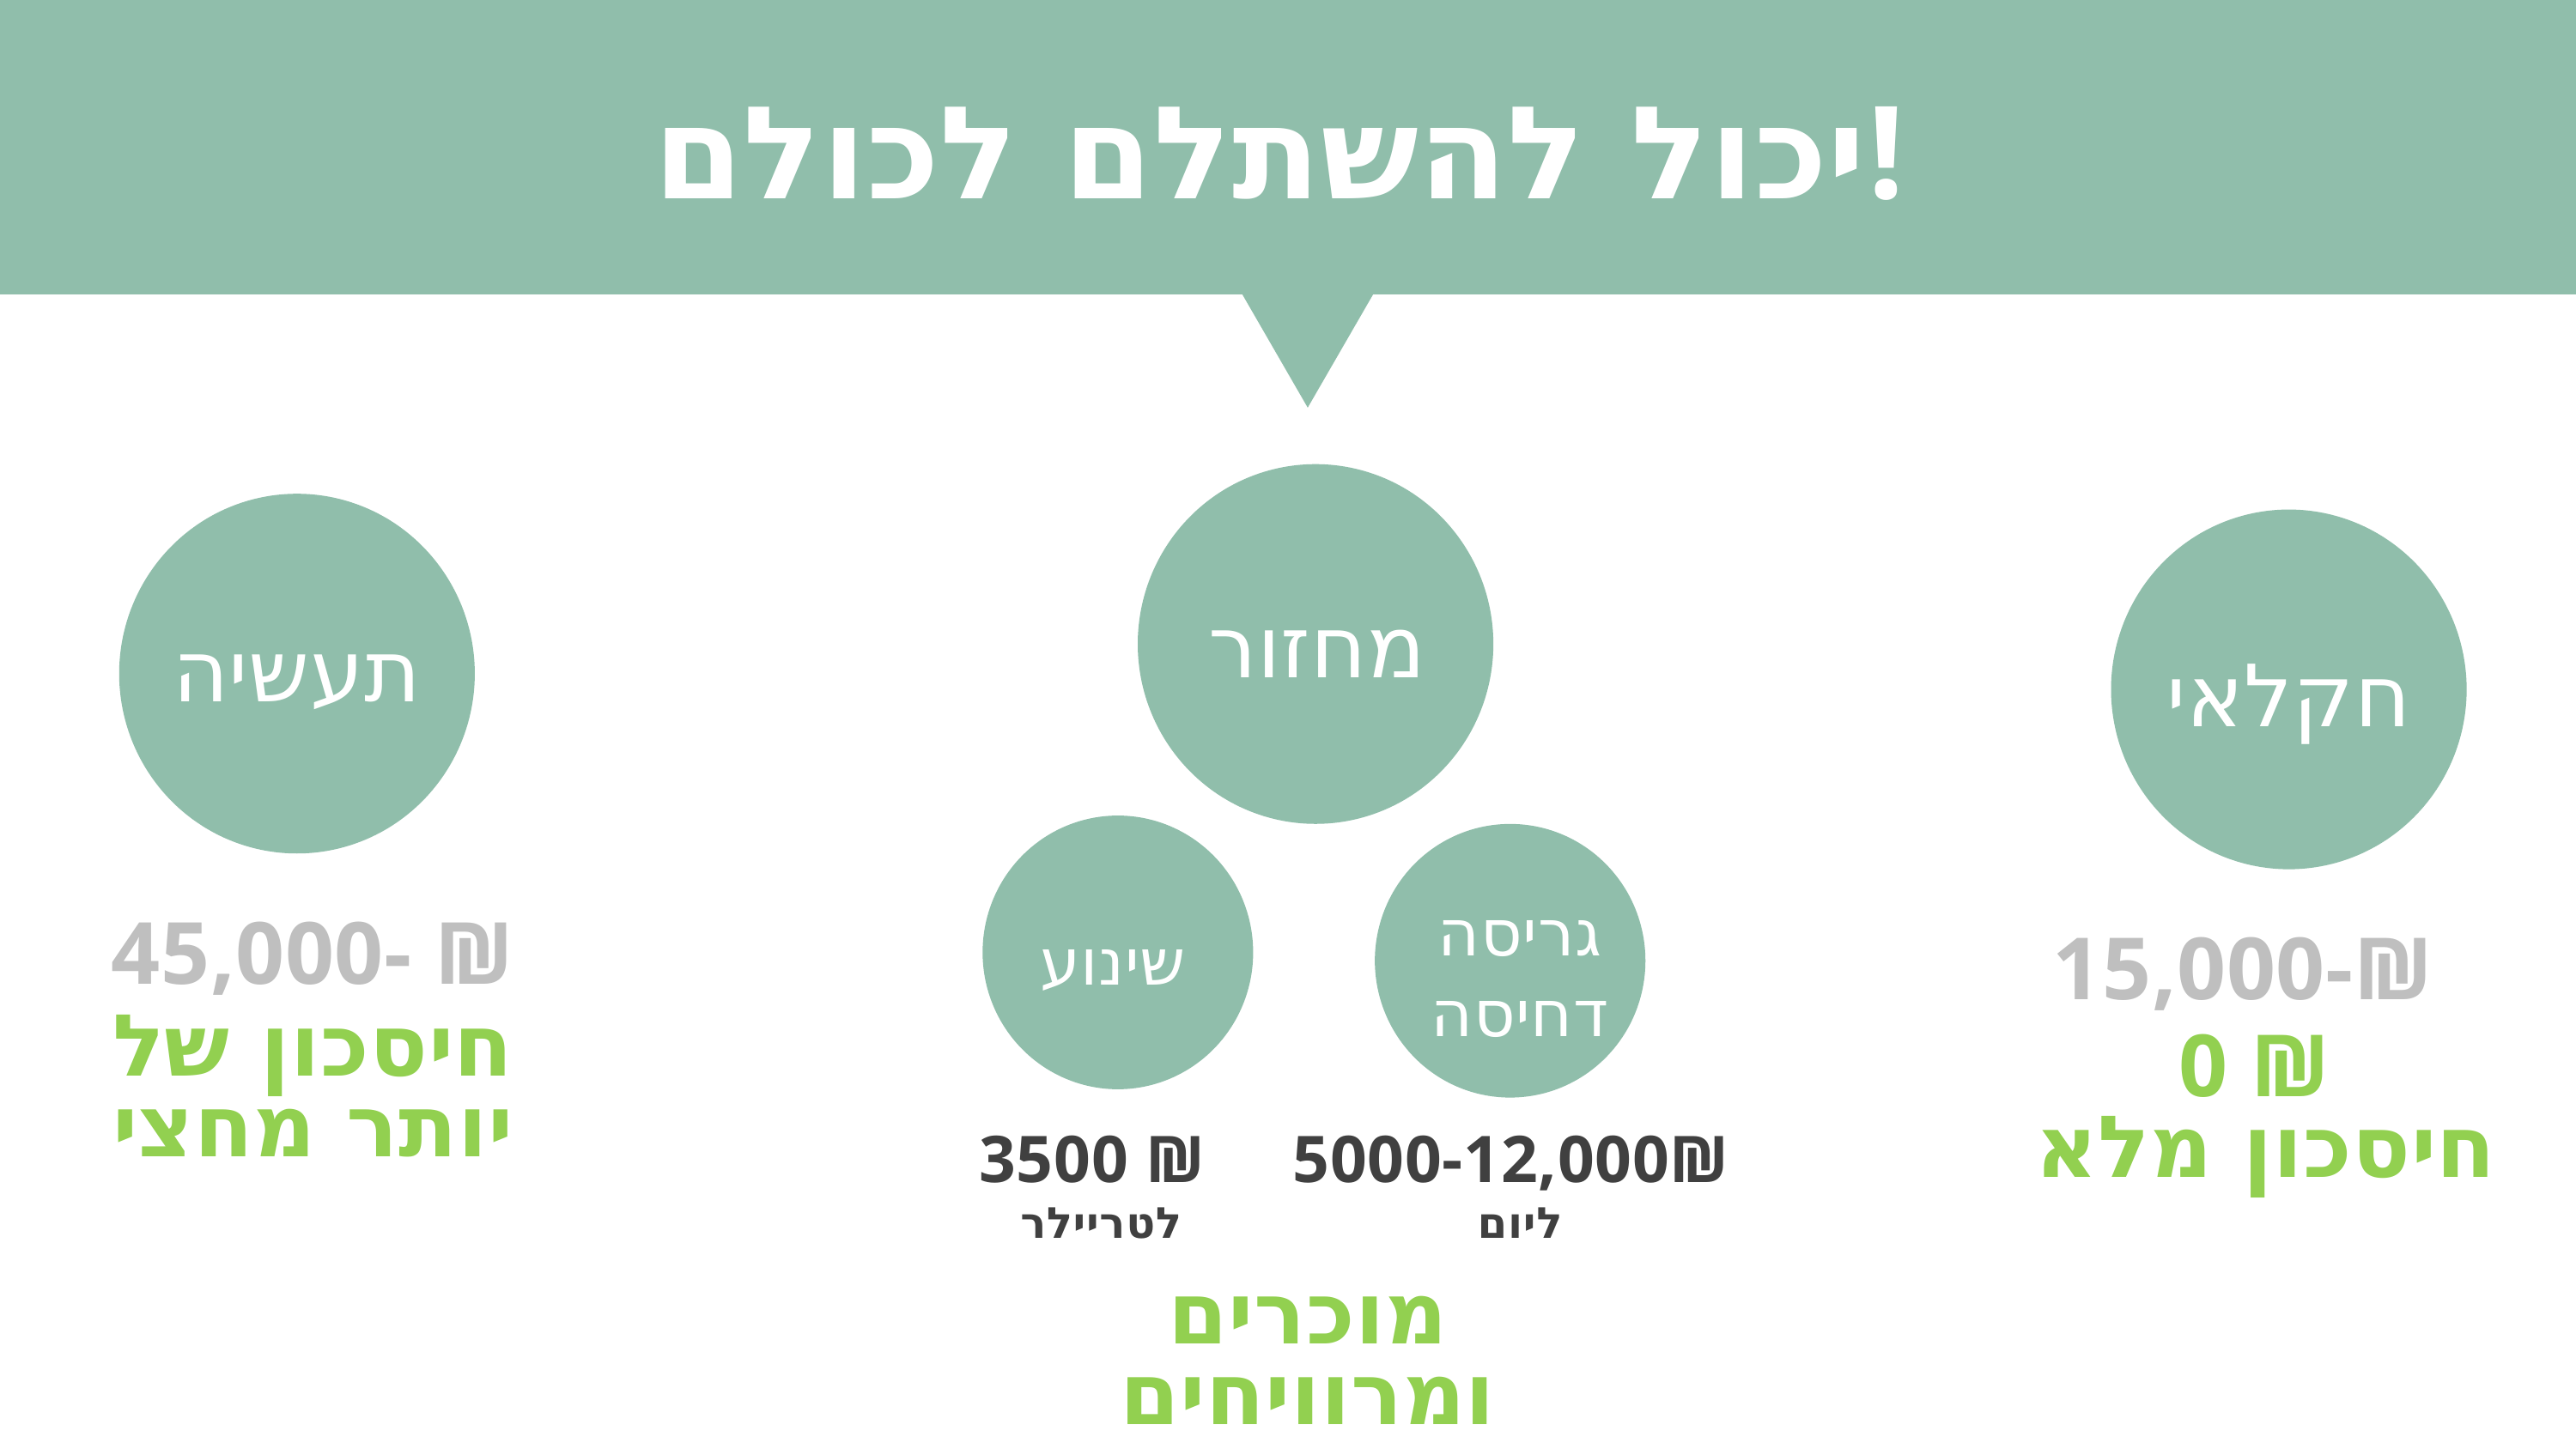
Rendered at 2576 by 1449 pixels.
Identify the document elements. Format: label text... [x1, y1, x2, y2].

text_box תעשיה [42, 638, 552, 719]
text_box [1405, 1050, 1616, 1100]
text_box שינוע [898, 917, 1327, 998]
text_box 15,000-₪ [1940, 936, 2576, 1017]
text_box [988, 998, 1248, 1092]
text_box [1143, 695, 1488, 826]
text_box חקלאי [2033, 663, 2544, 744]
text_box [1510, 144, 2309, 293]
text_box [1138, 462, 1493, 614]
text_box [985, 813, 1251, 917]
text_box מחזור [1062, 614, 1572, 695]
text_box 3500 ₪ לטריילר [827, 1118, 1376, 1247]
text_box יכול להשתלם לכולם! [1510, 144, 2008, 225]
text_box 45,000- ₪ [0, 920, 640, 1013]
text_box חיסכון של יותר מחצי [0, 1013, 640, 1174]
text_box [0, 0, 2576, 294]
text_box [120, 492, 473, 638]
text_box [2117, 744, 2461, 871]
text_box מוכרים ומרוויחים [981, 1281, 1634, 1442]
text_box [1394, 822, 1627, 888]
text_box 5000-12,000₪ ליום [1376, 1118, 1794, 1247]
text_box יכול להשתלם לכולם! [551, 144, 1105, 225]
text_box [266, 144, 1105, 293]
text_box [1109, 65, 1506, 409]
text_box 0 ₪ חיסכון מלא [1940, 1033, 2576, 1195]
text_box גריסה דחיסה [1306, 888, 1735, 1050]
text_box [123, 719, 471, 856]
text_box [2111, 507, 2467, 663]
